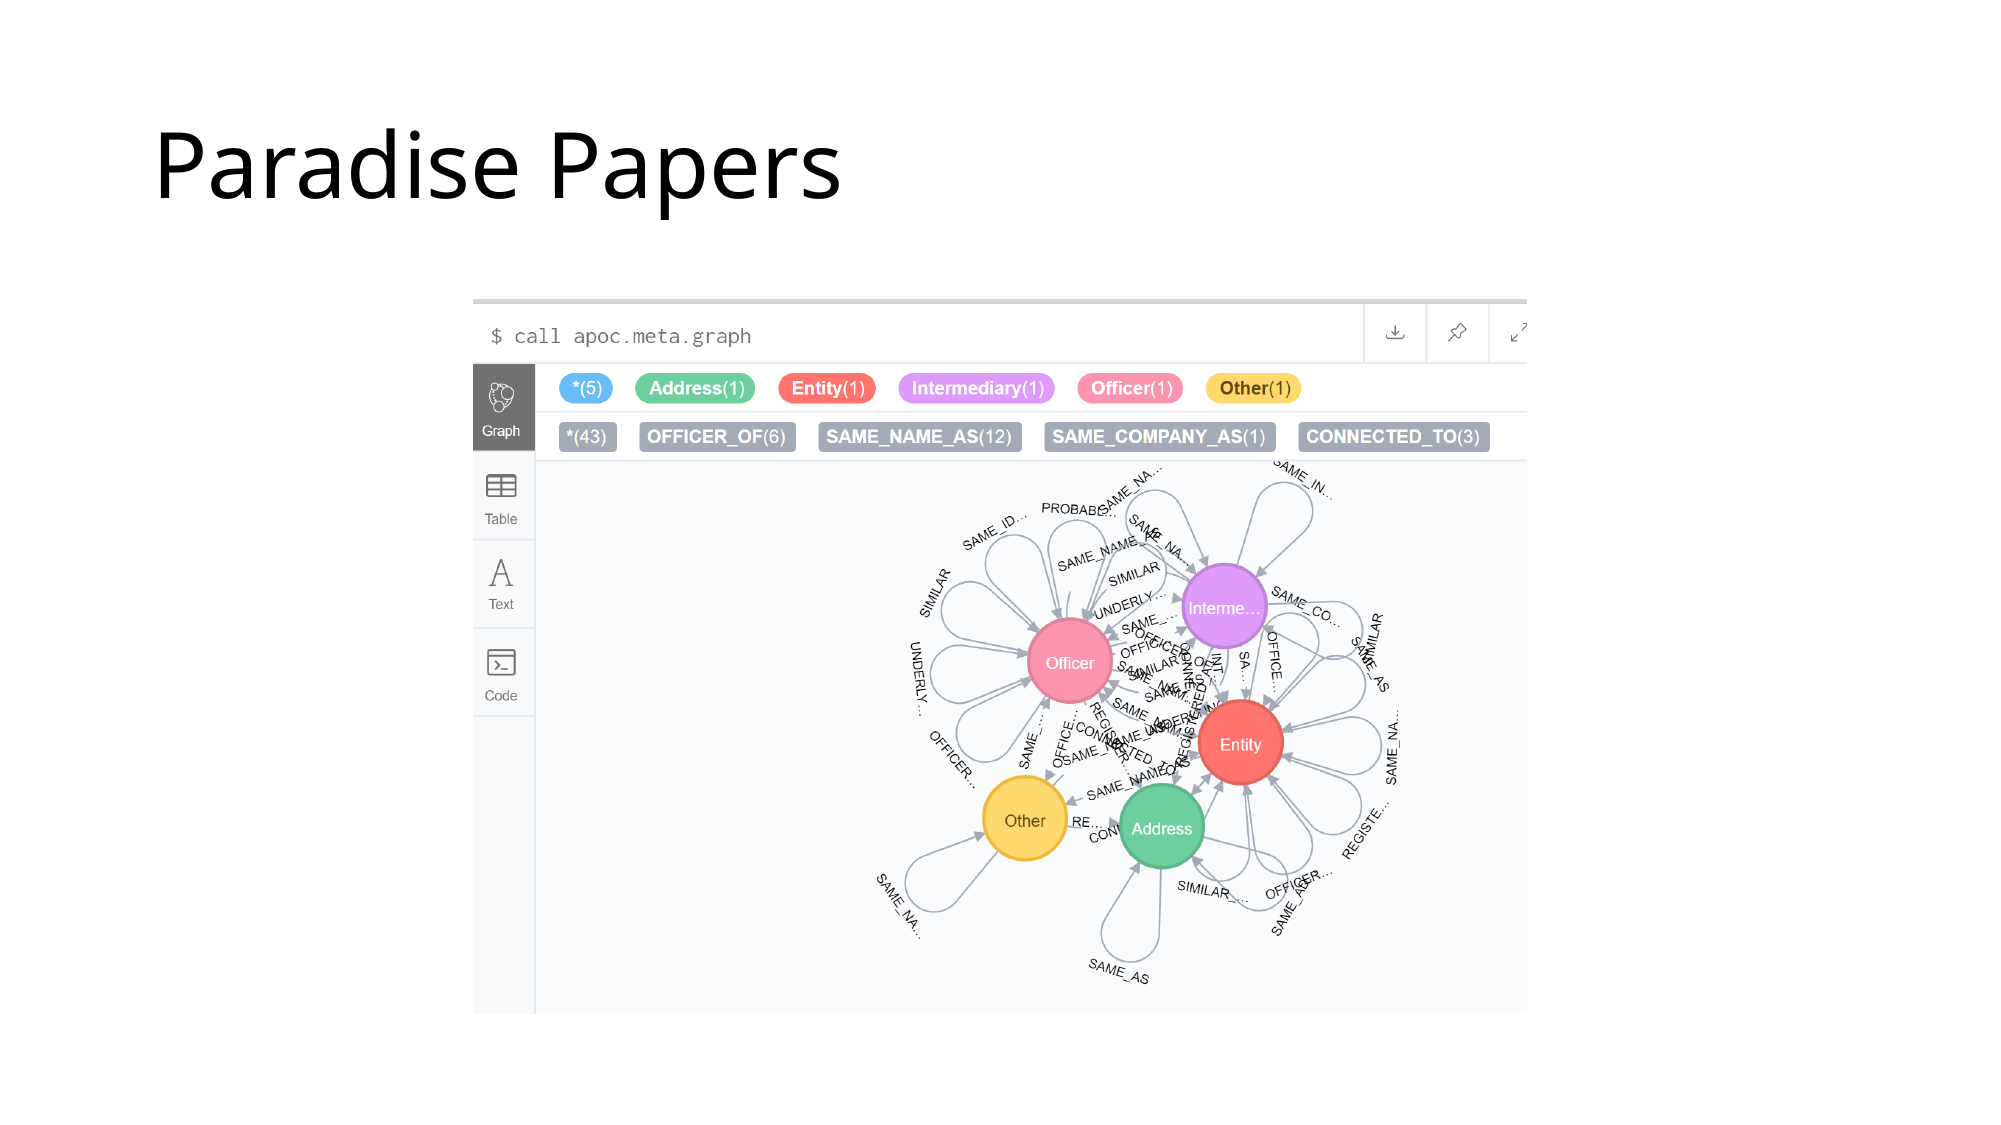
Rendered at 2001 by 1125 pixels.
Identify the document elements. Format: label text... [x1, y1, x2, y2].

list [473, 299, 1527, 1014]
title Paradise Papers [137, 59, 1863, 278]
